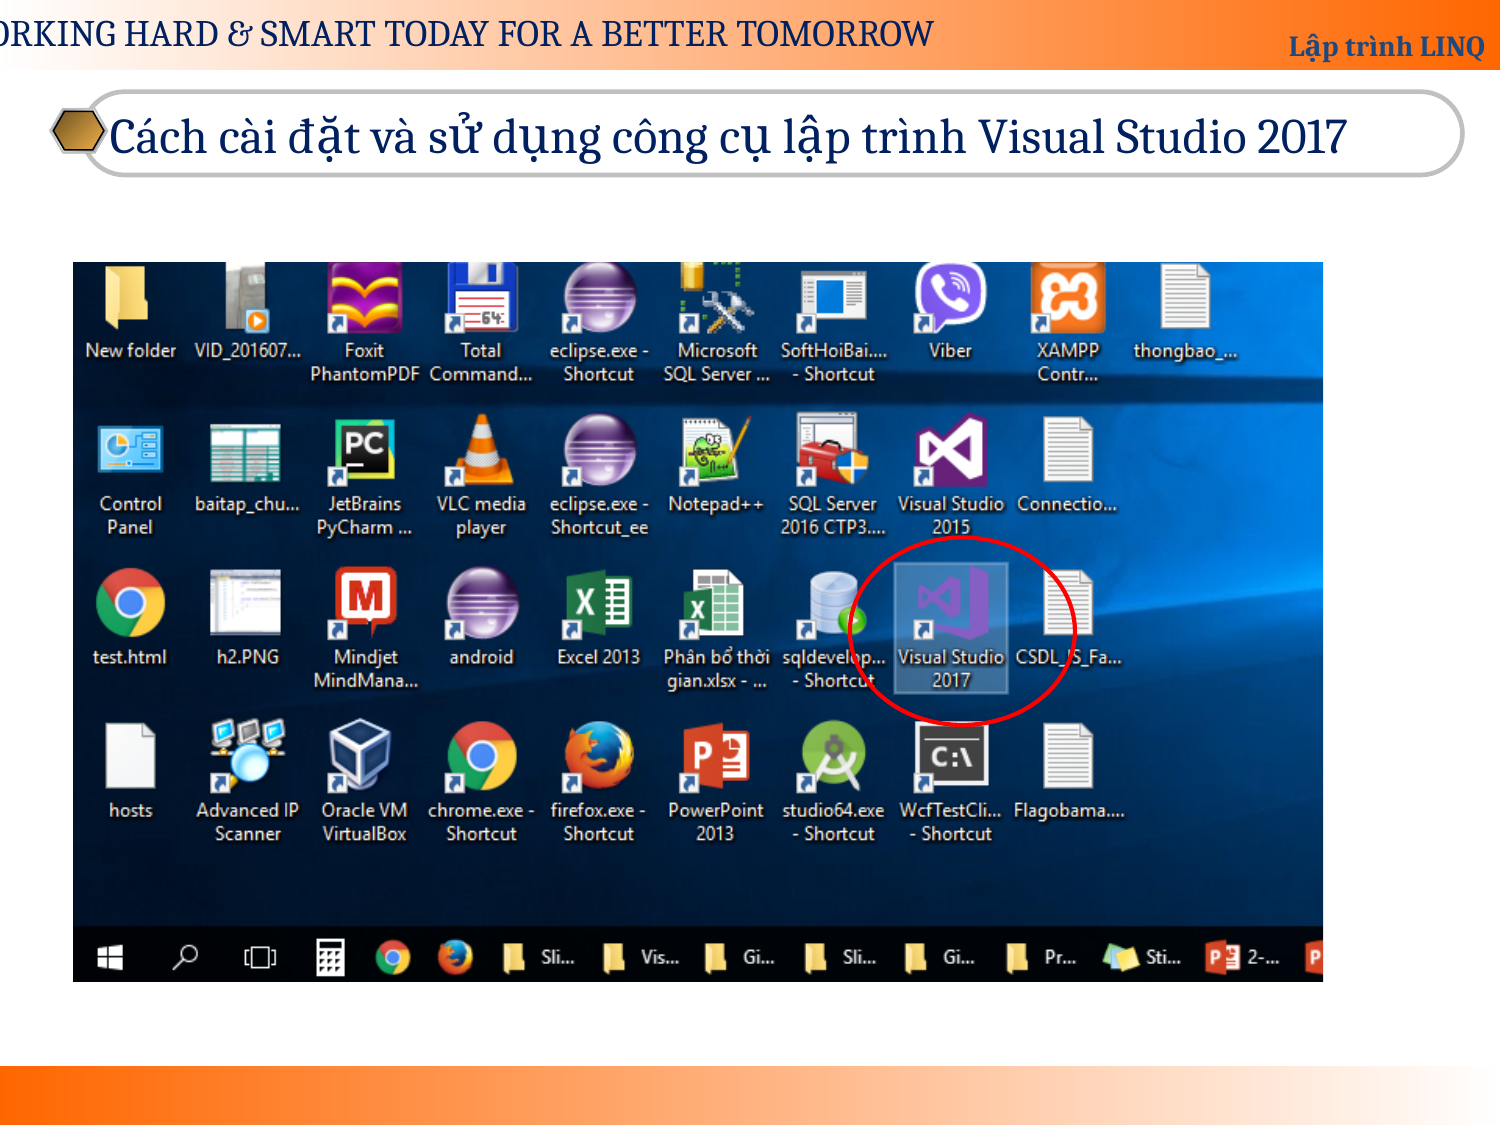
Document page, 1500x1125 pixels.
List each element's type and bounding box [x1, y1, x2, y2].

text_box [49, 91, 1463, 176]
picture [72, 262, 1324, 983]
